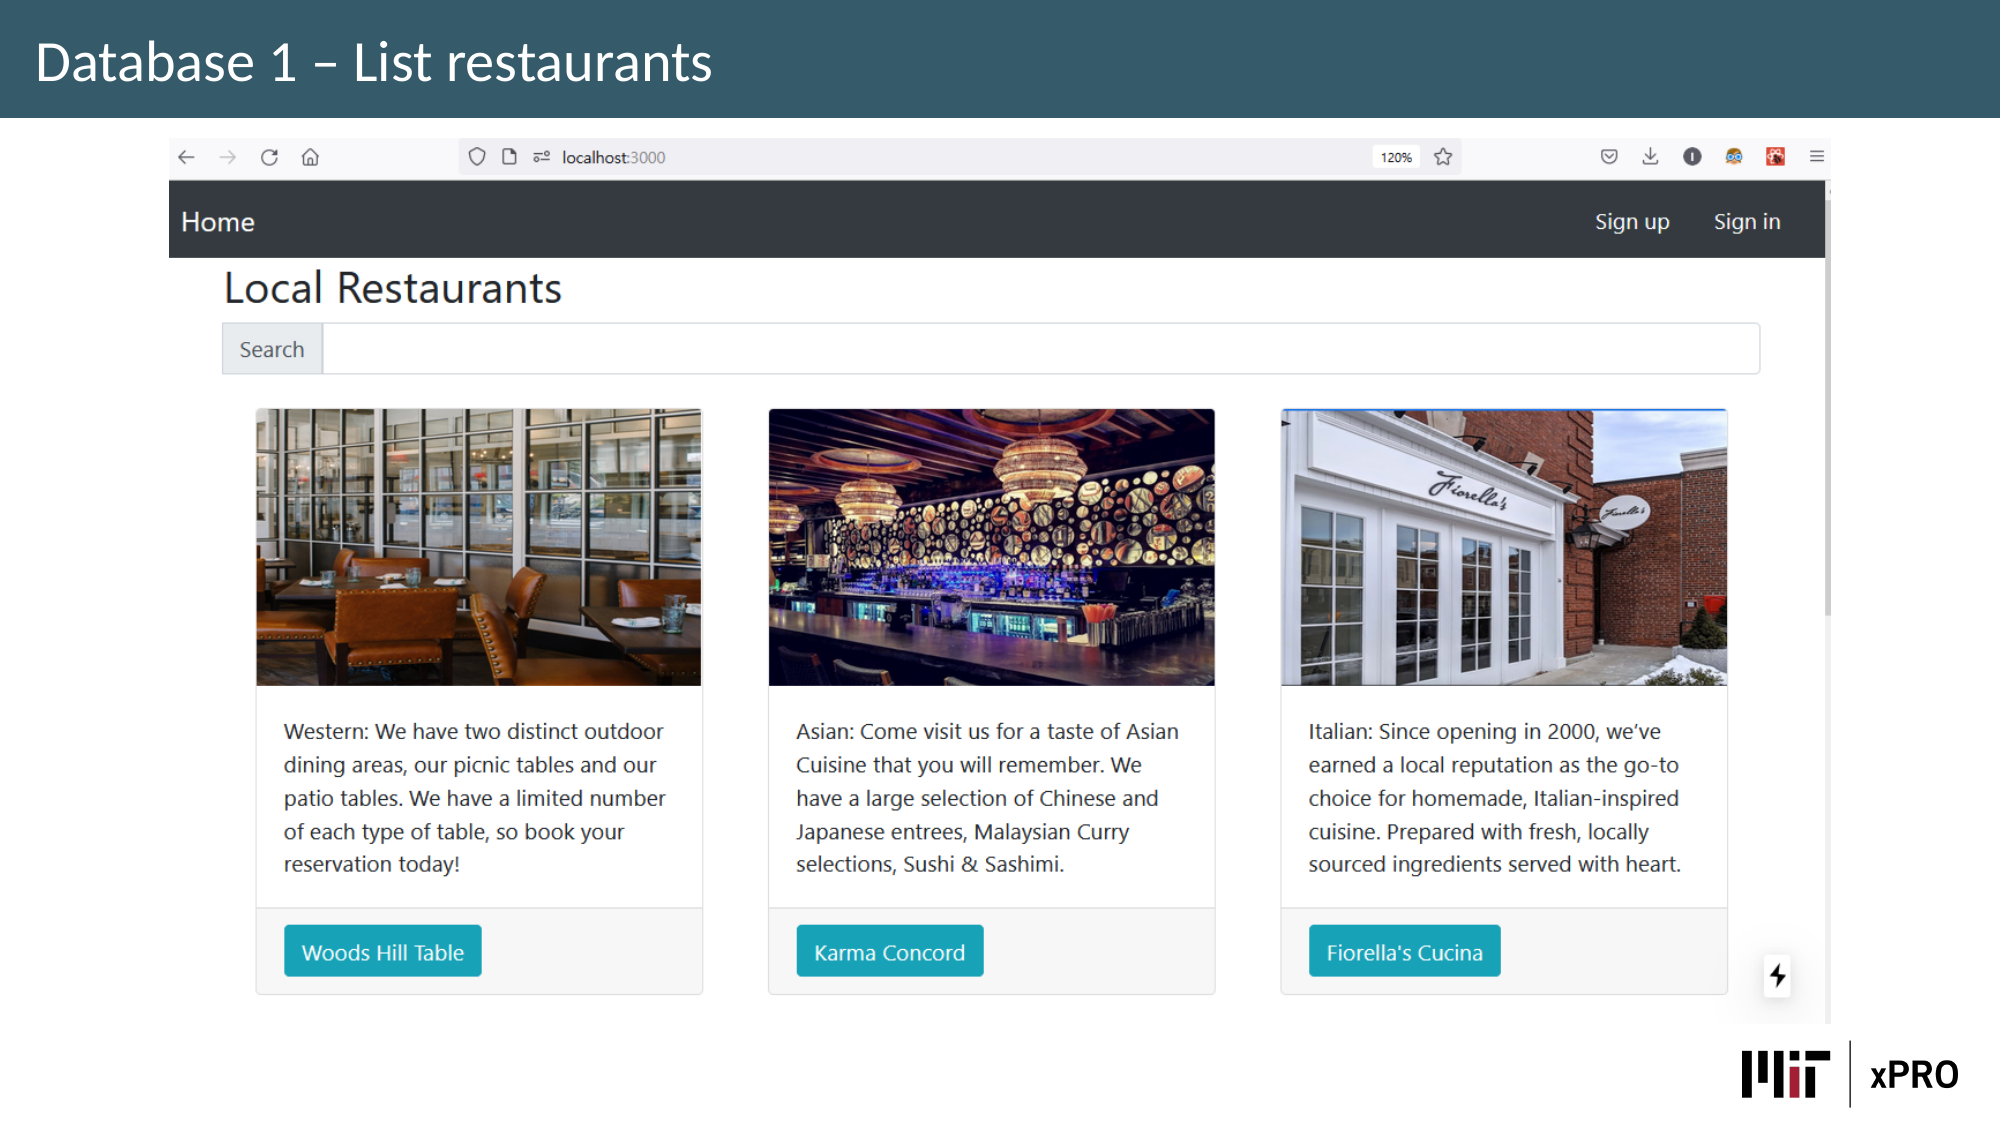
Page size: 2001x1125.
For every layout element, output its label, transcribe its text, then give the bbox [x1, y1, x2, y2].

picture [0, 0, 2000, 118]
picture [1742, 1040, 1958, 1108]
text_box Database 1 – List restaurants [20, 15, 1925, 101]
picture [169, 137, 1831, 1024]
